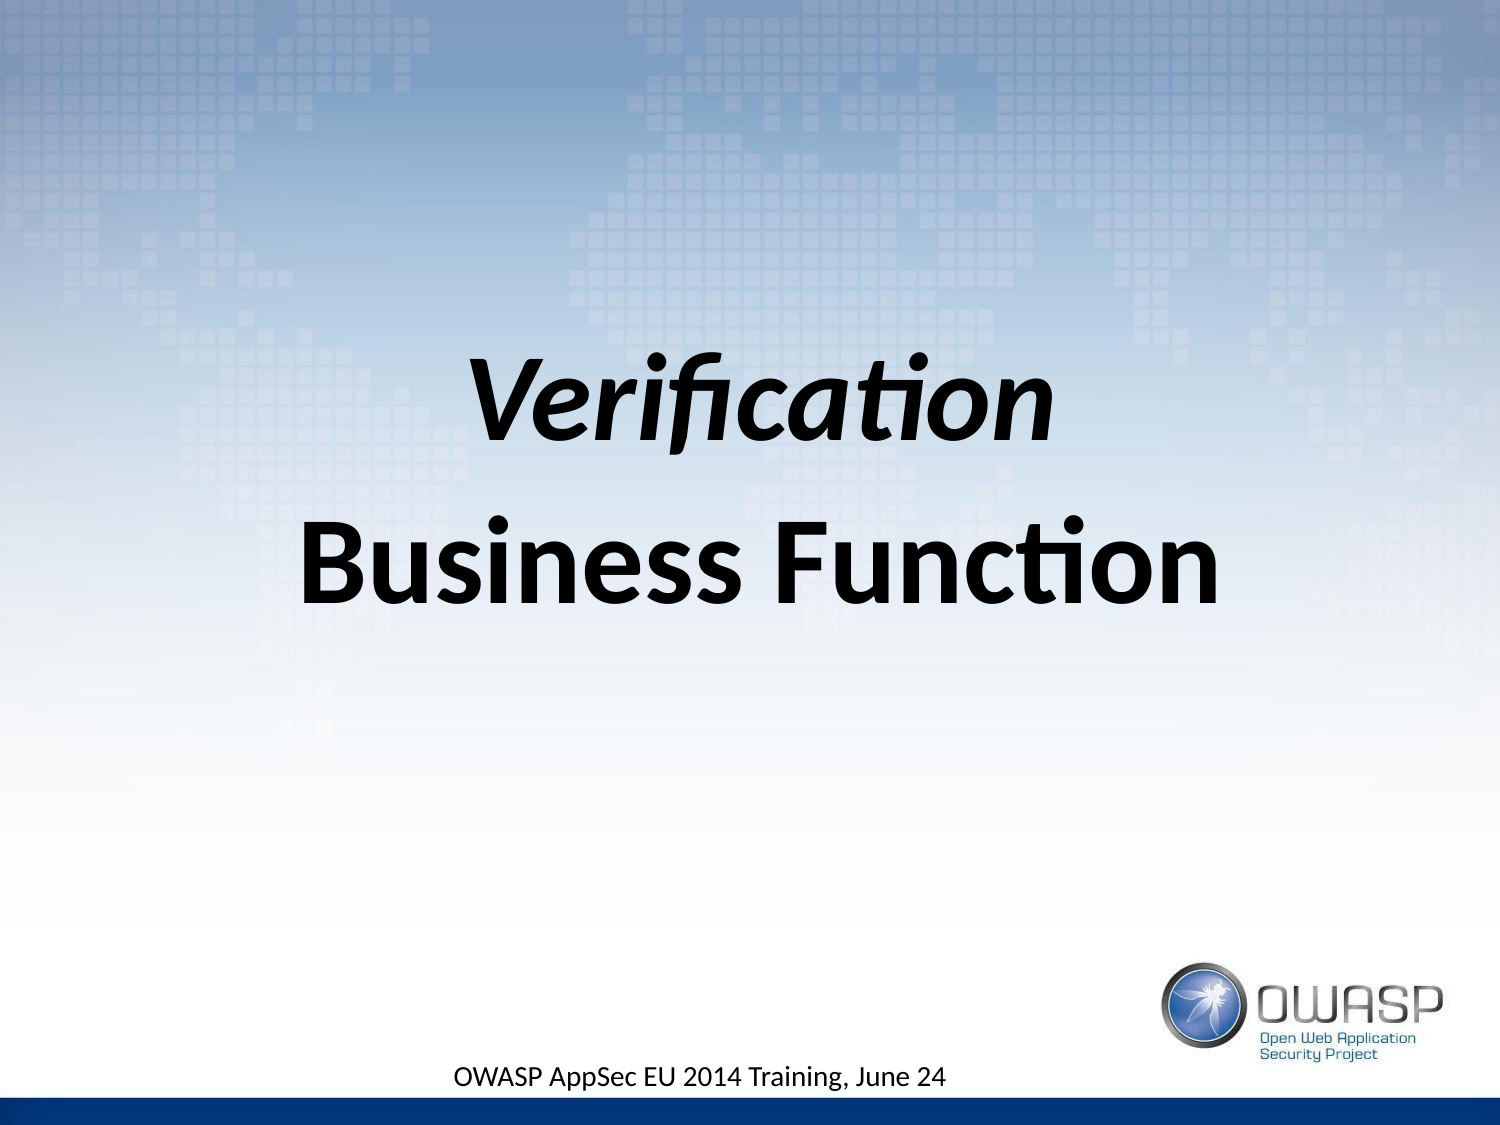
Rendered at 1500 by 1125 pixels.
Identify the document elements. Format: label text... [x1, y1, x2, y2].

list Verification Business Function [75, 136, 1425, 1028]
picture [0, 0, 1500, 1125]
footer OWASP AppSec EU 2014 Training, June 24 [258, 1042, 1142, 1103]
